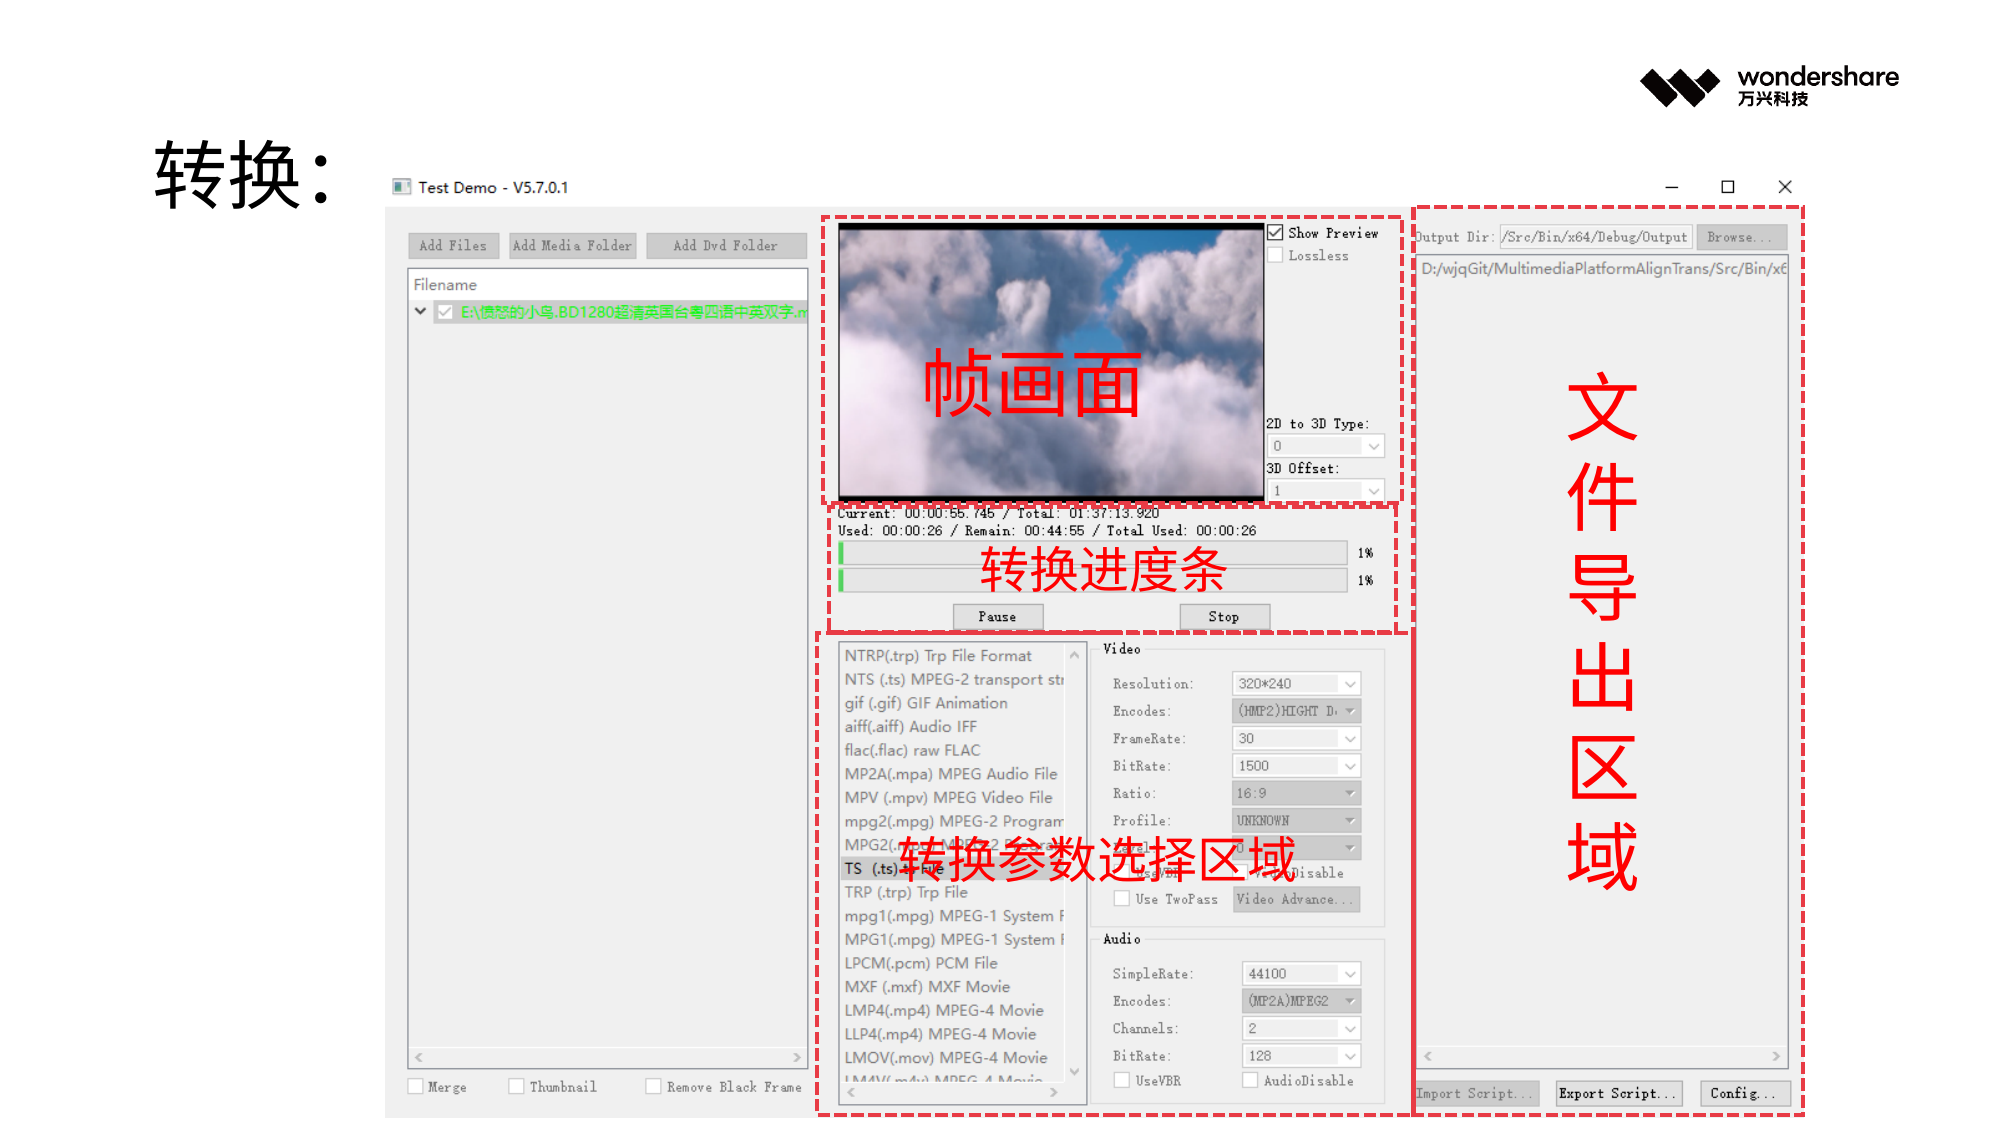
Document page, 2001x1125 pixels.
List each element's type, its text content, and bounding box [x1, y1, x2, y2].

picture [385, 171, 1804, 1119]
text_box 转换： [137, 113, 481, 234]
picture [1620, 54, 1918, 118]
